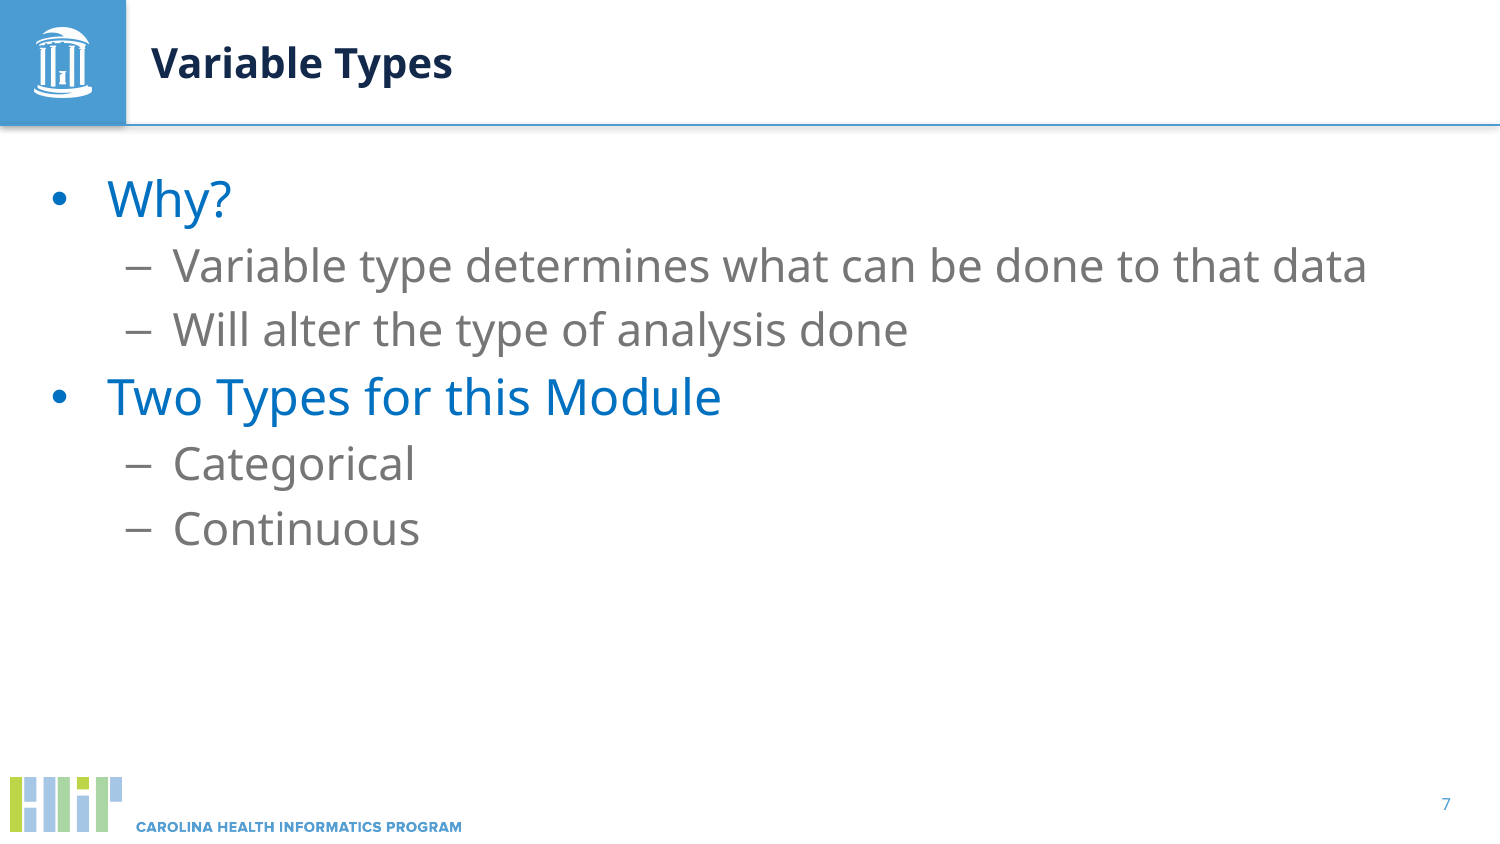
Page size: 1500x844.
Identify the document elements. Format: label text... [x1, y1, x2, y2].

slide_number 7 [1403, 786, 1466, 830]
list Why? Variable type determines what can be done to that data Will alter the type of analysis done Two Types for this Module Categorical Continuous [35, 160, 1466, 732]
picture [10, 777, 461, 832]
picture [34, 27, 92, 98]
title Variable Types [136, 0, 1466, 125]
